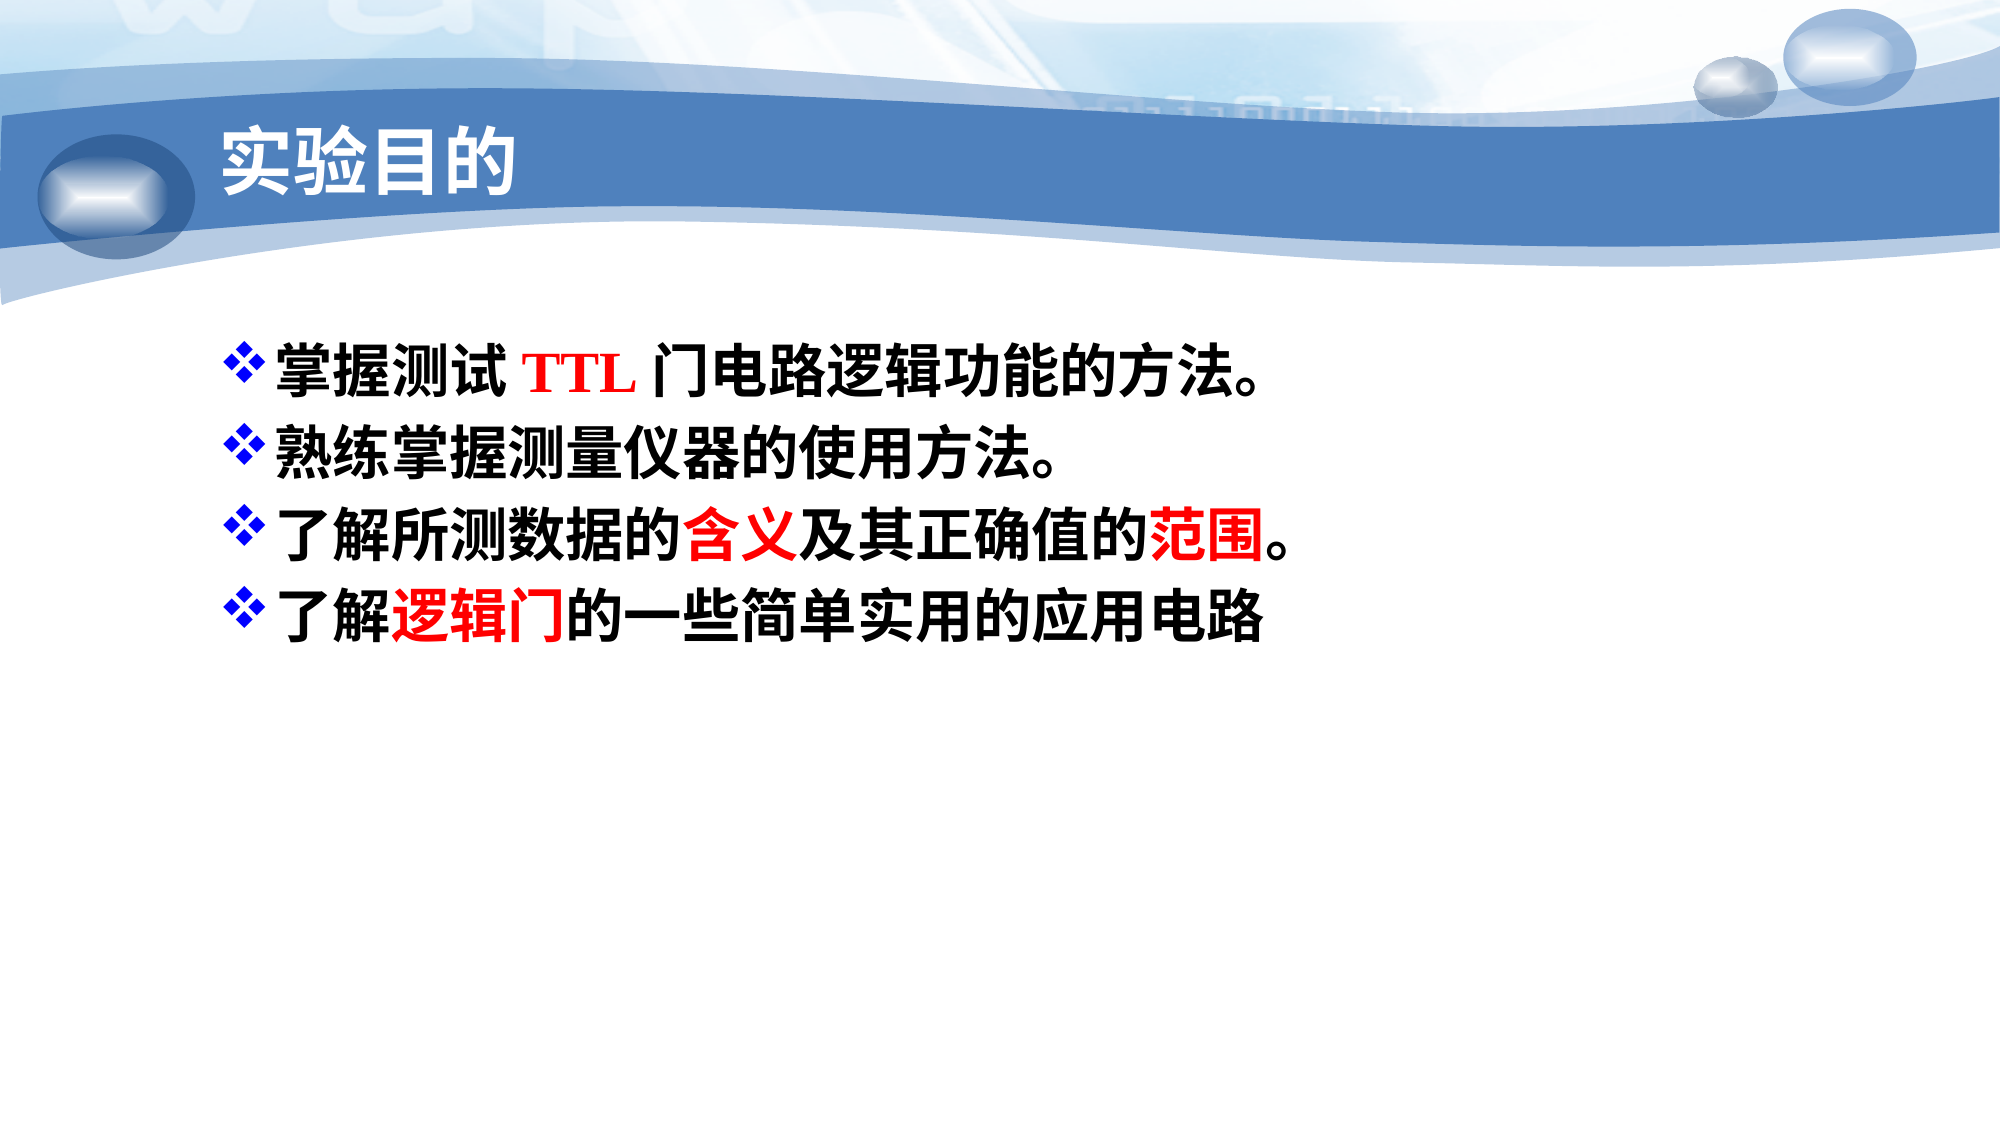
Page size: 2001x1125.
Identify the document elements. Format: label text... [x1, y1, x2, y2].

picture [0, 0, 2000, 113]
list 掌握测试TTL门电路逻辑功能的方法。 熟练掌握测量仪器的使用方法。 了解所测数据的含义及其正确值的范围。 了解逻辑门的一些简单实用的应用电路 [203, 327, 1495, 697]
title 实验目的 [203, 113, 879, 207]
